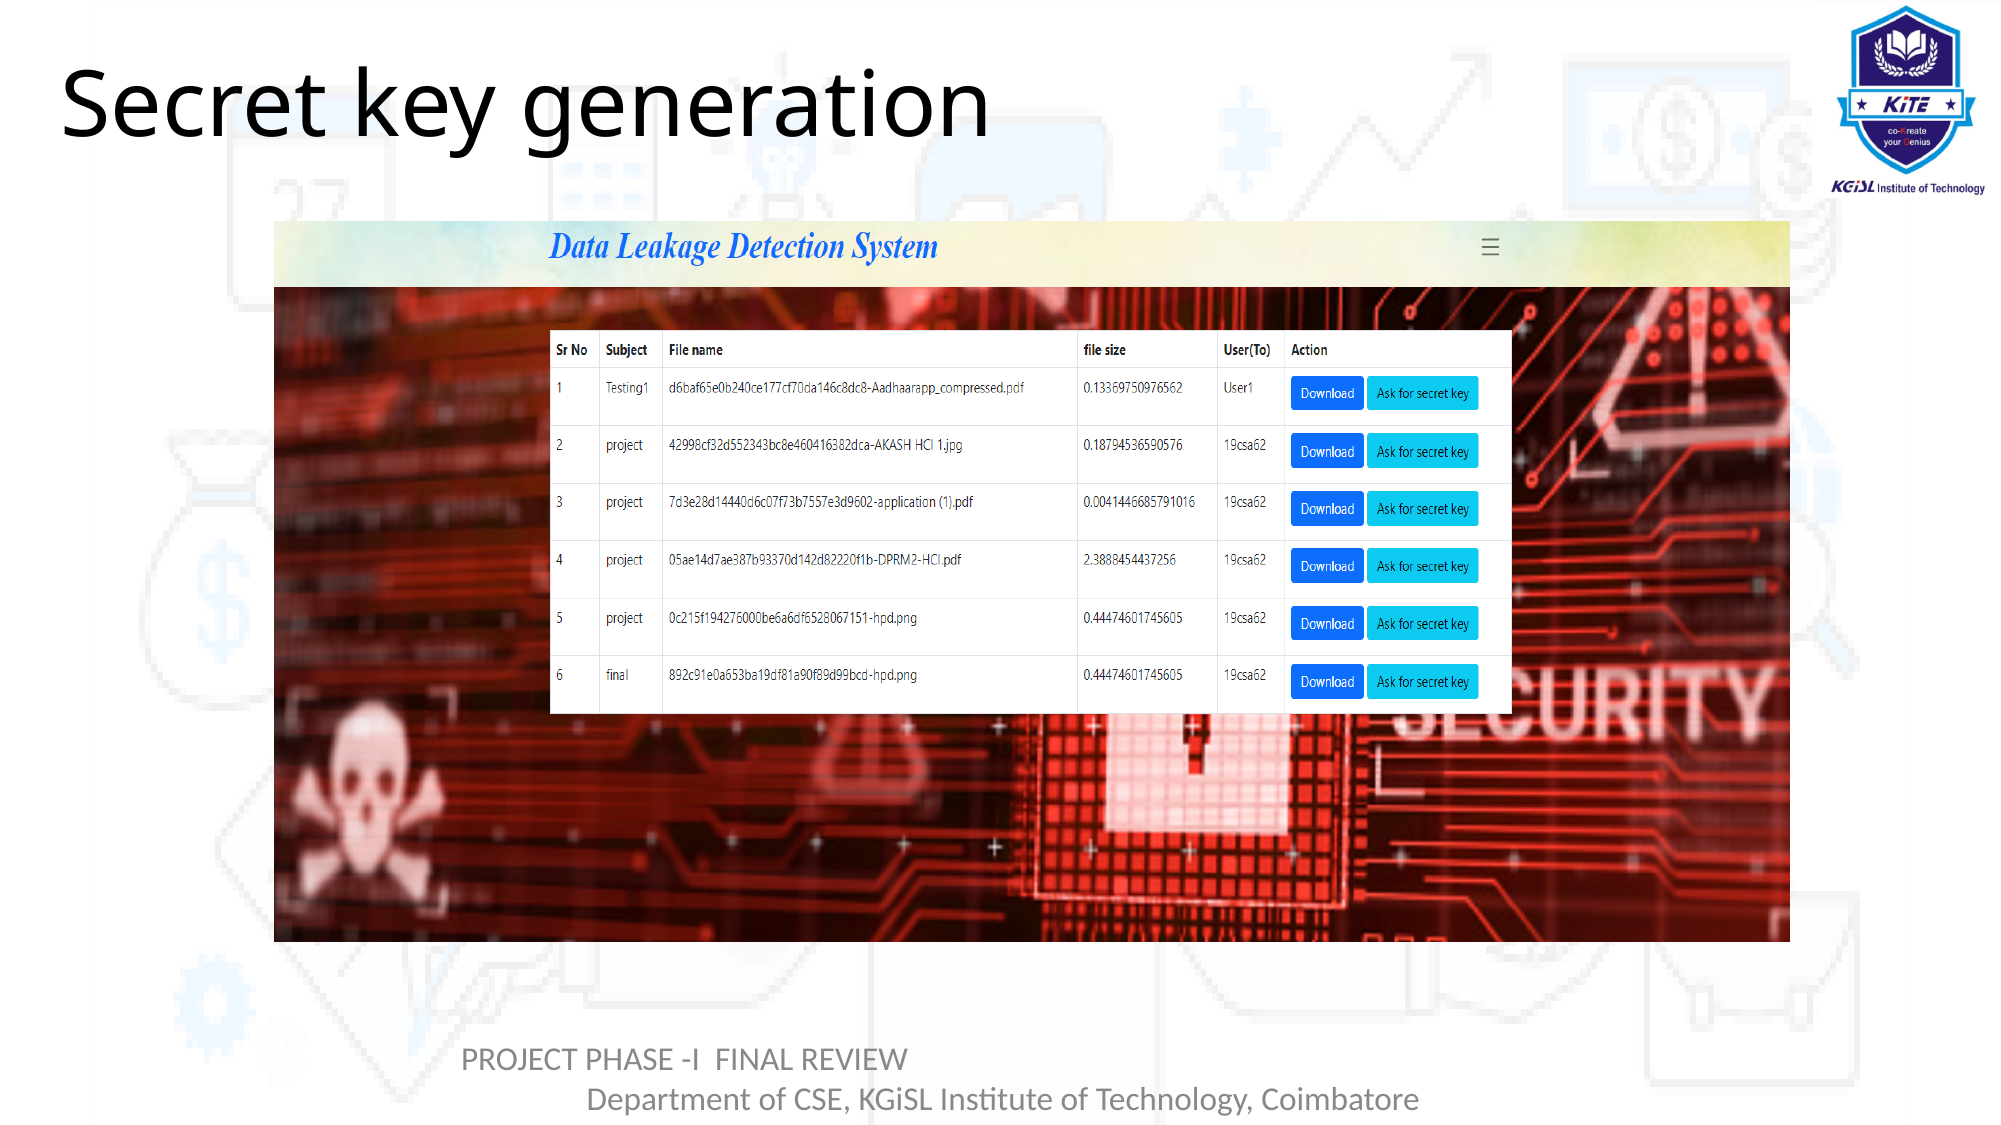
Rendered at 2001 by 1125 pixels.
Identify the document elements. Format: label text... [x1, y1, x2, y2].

text_box Secret key generation [45, 37, 1771, 177]
picture [274, 221, 1790, 942]
footer PROJECT PHASE -I FINAL REVIEW Department of CSE, KGiSL Institute of Technology, Coimbatore [444, 1047, 1555, 1108]
picture [1812, 0, 2000, 198]
